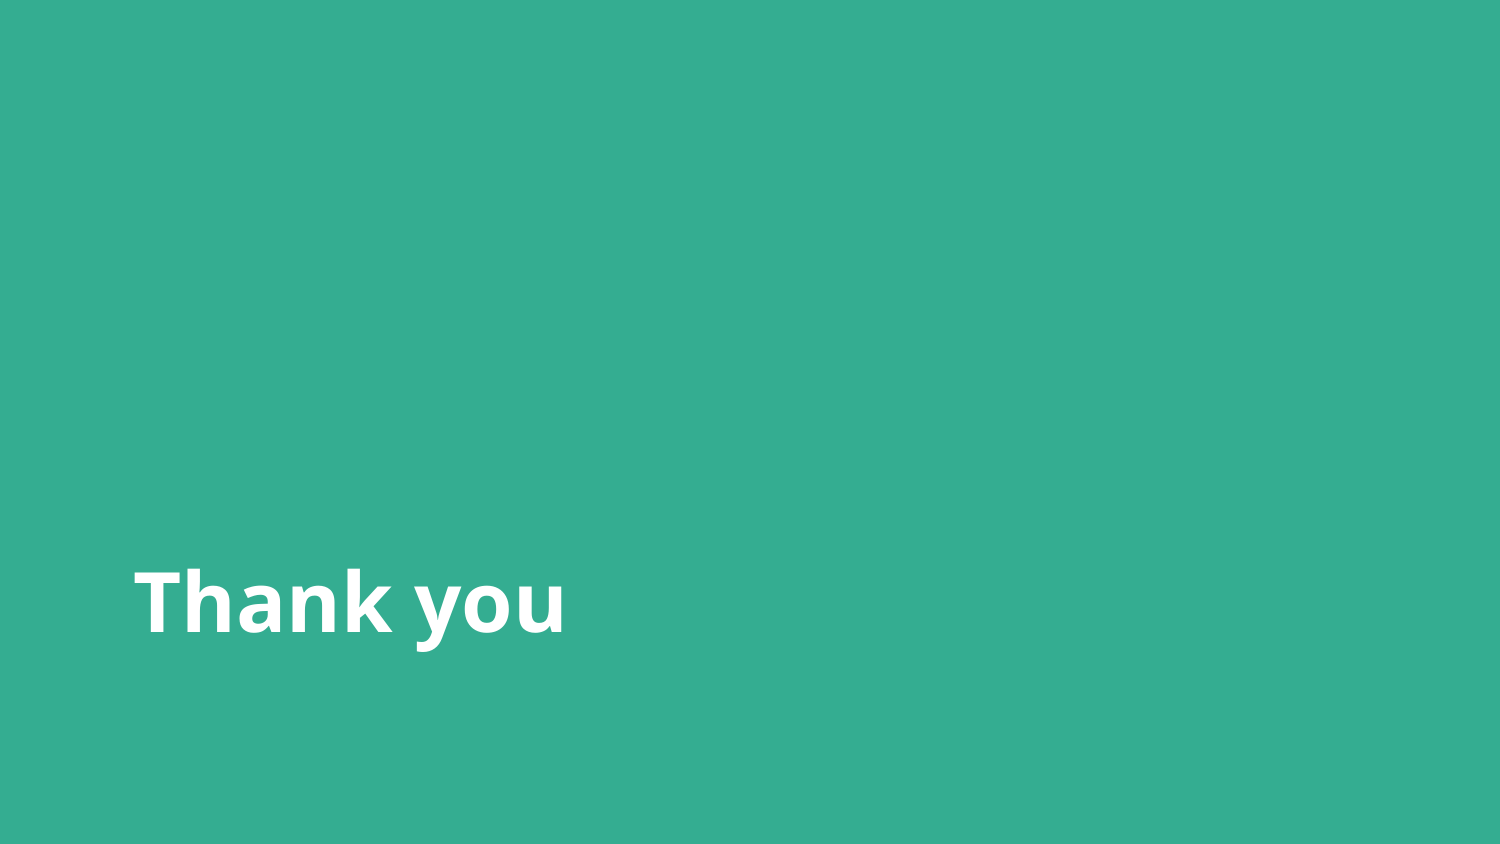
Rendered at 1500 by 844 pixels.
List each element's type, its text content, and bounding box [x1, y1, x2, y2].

title Thank you [118, 542, 1394, 710]
